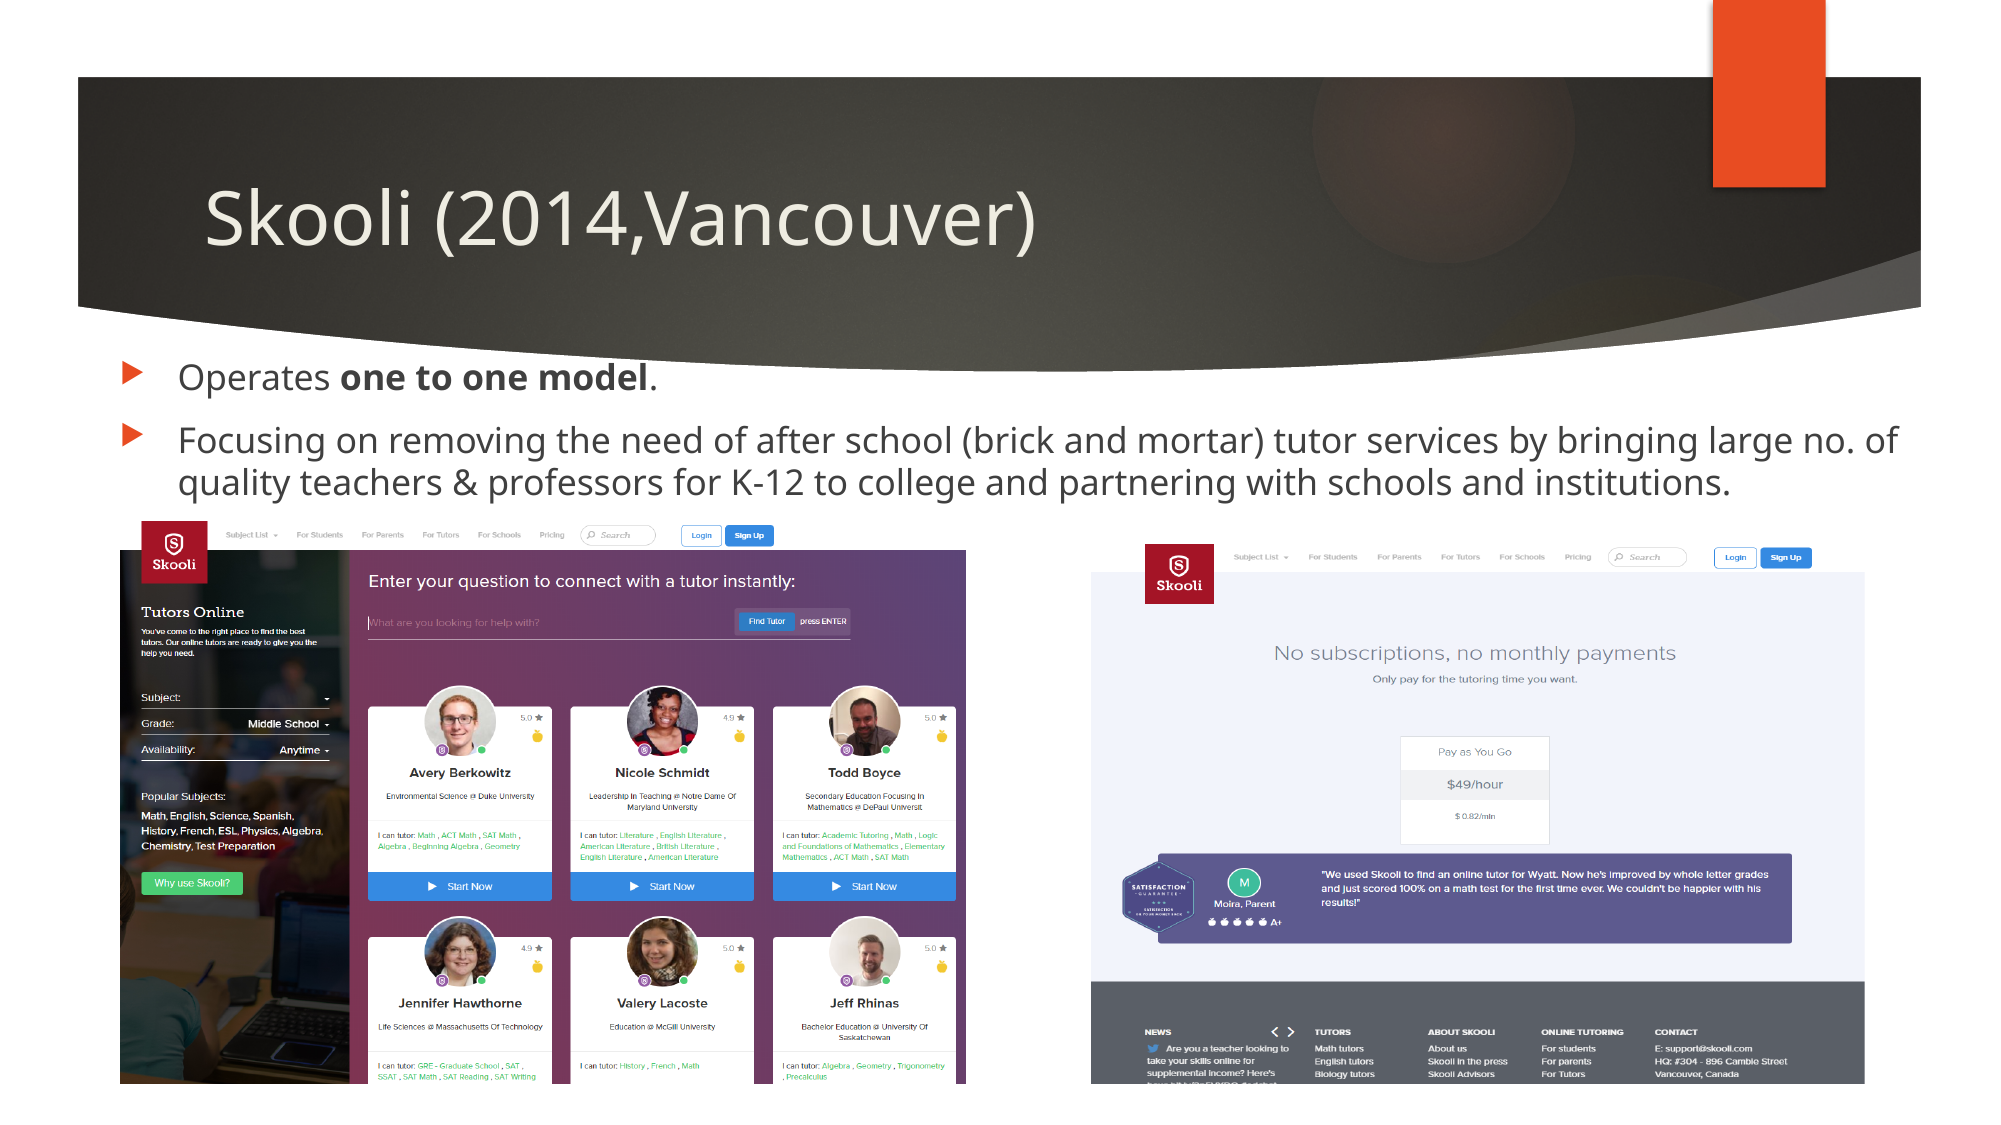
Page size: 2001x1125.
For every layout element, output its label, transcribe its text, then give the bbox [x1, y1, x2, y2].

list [120, 521, 966, 1085]
text_box Operates one to one model. Focusing on removing the need of after school (brick and mortar) tutor services by bringing large no. of quality teachers & professors for K-12 to college and partnering with schools and institutions. [104, 347, 1946, 544]
picture [1090, 543, 1865, 1085]
title Skooli (2014,Vancouver) [189, 155, 1627, 275]
